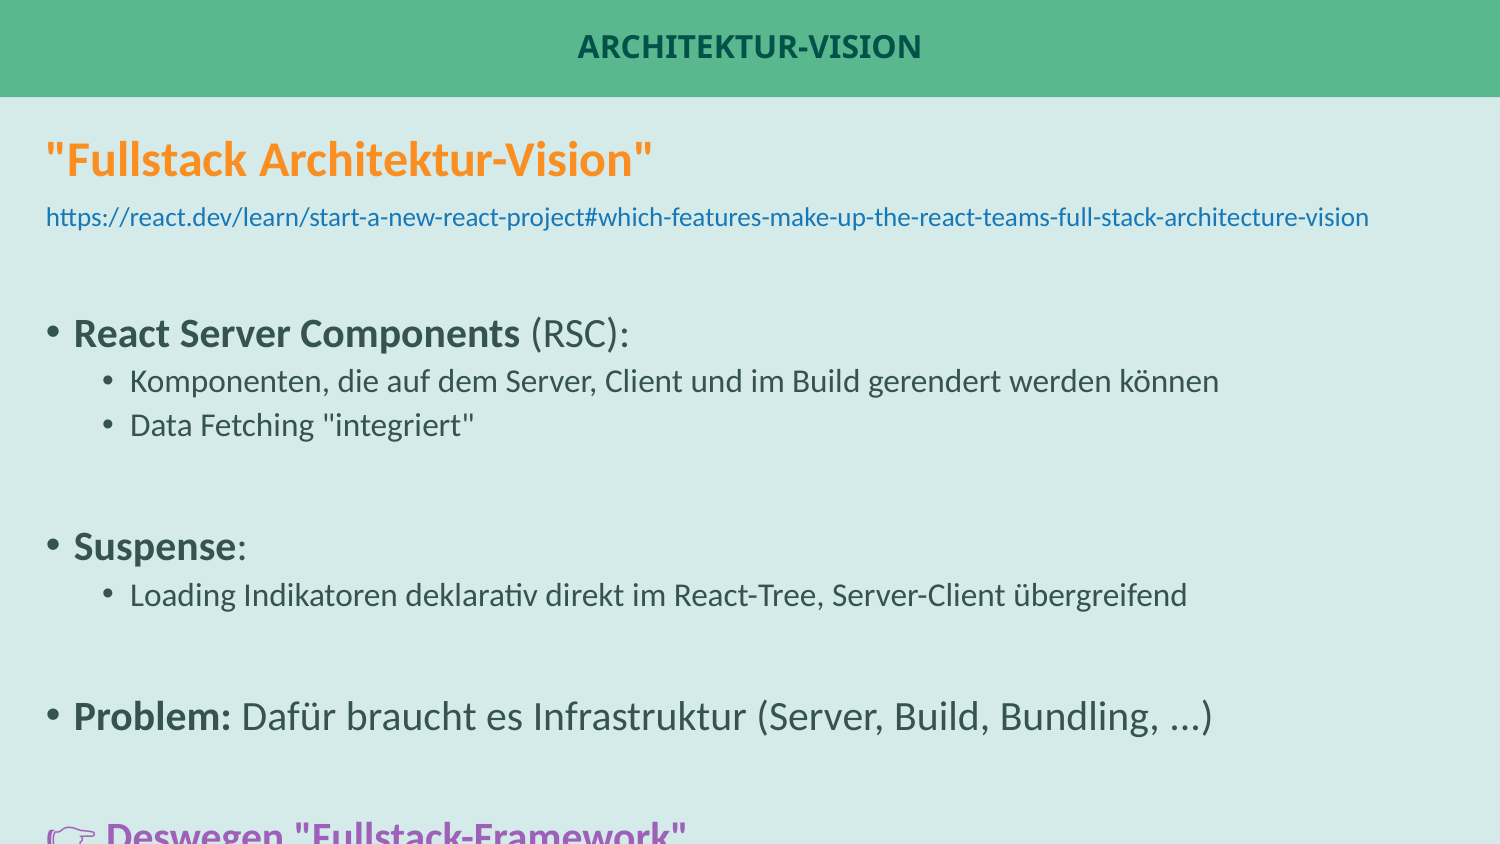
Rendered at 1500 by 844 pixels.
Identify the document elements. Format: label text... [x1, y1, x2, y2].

list "Fullstack Architektur-Vision" https://react.dev/learn/start-a-new-react-project#which-features-make-up-the-react-teams-full-stack-architecture-vision React Server Components (RSC): Komponenten, die auf dem Server, Client und im Build gerendert werden können Data Fetching "integriert" Suspense: Loading Indikatoren deklarativ direkt im React-Tree, Server-Client übergreifend Problem: Dafür braucht es Infrastruktur (Server, Build, Bundling, ...) 👉 Deswegen "Fullstack-Framework" [30, 126, 1470, 844]
title Architektur-vision [0, 0, 1500, 98]
